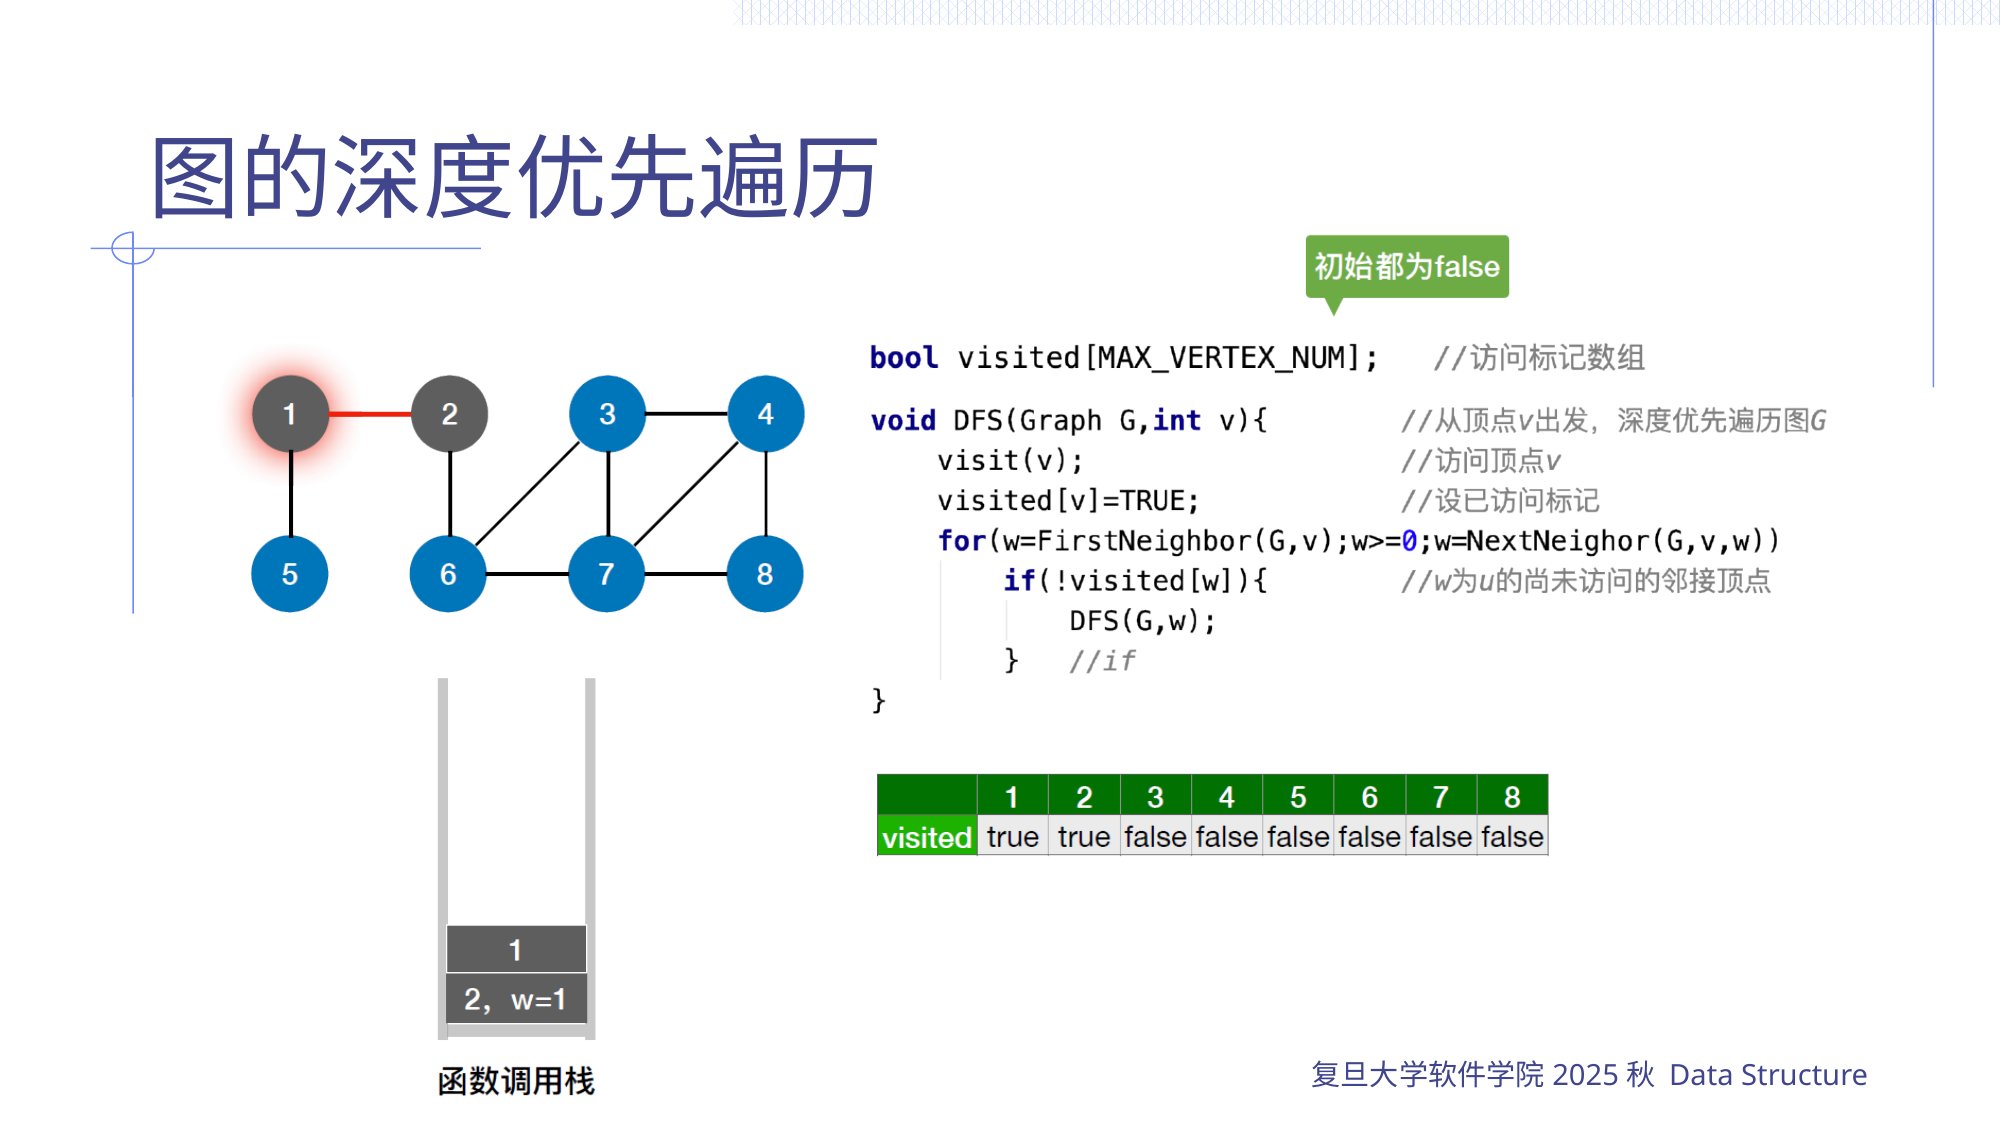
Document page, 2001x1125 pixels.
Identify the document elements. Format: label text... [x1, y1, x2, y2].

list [185, 212, 1847, 1107]
title 图的深度优先遍历 [133, 50, 1834, 238]
